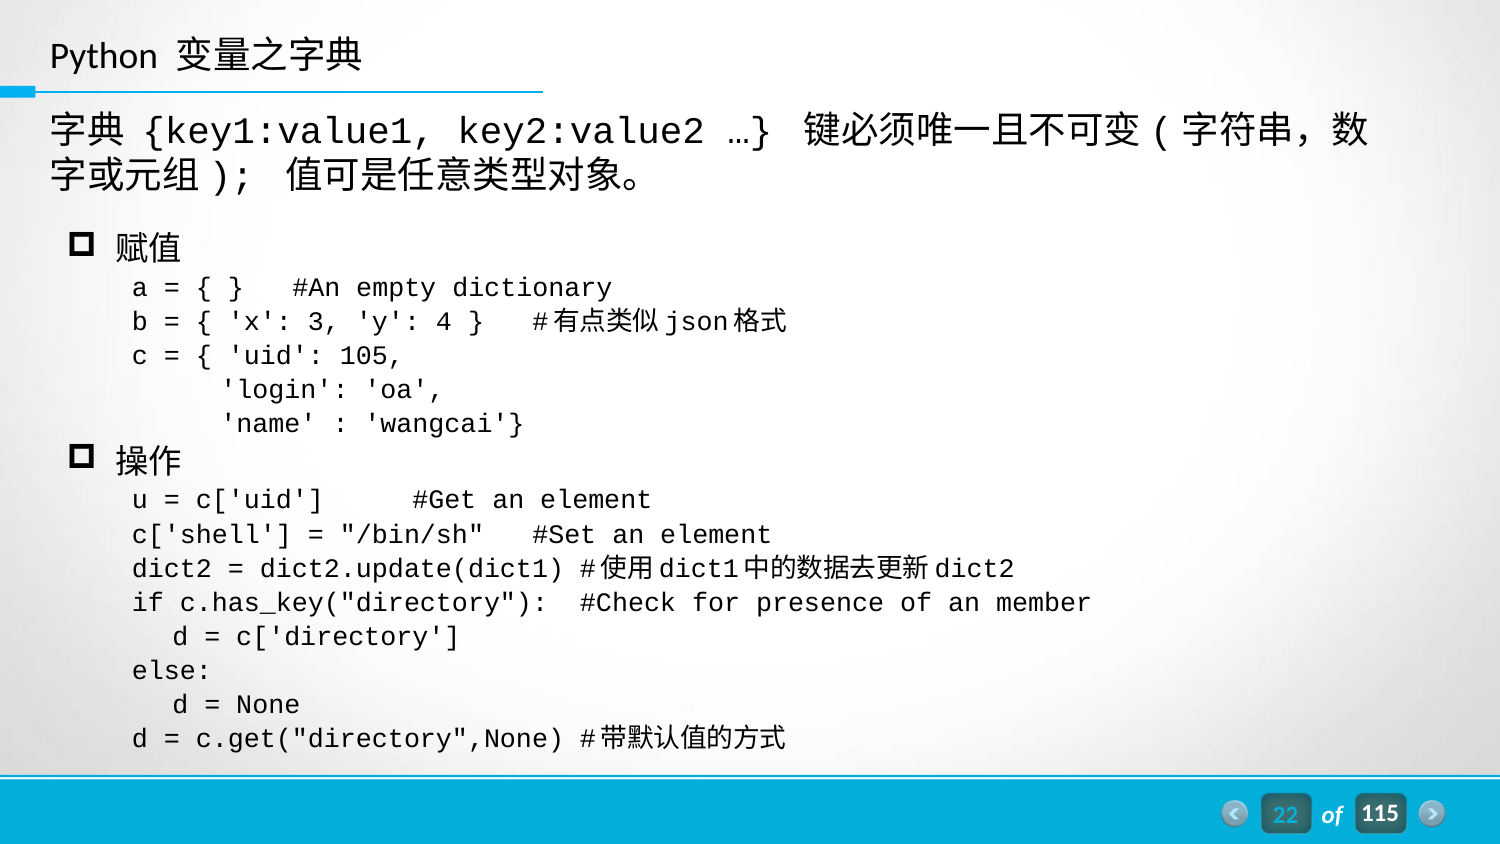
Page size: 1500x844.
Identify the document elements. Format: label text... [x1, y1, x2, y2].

text_box 22 [1258, 791, 1314, 836]
list 赋值 a = { } #An empty dictionary b = { 'x': 3, 'y': 4 } #有点类似json格式 c = { 'uid': 105, 'login': 'oa', 'name' : 'wangcai'} 操作 u = c['uid'] #Get an element c['shell'] = "/bin/sh" #Set an element dict2 = dict2.update(dict1) #使用dict1中的数据去更新dict2 if c.has_key("directory"): #Check for presence of an member d = c['directory'] else: d = None d = c.get("directory",None) #带默认值的方式 [51, 224, 1402, 764]
text_box 字典 {key1:value1, key2:value2 …} 键必须唯一且不可变(字符串，数字或元组); 值可是任意类型对象。 [35, 99, 1419, 204]
picture [1355, 794, 1407, 834]
text_box [0, 85, 36, 98]
text_box Python 变量之字典 [35, 23, 384, 84]
picture [0, 0, 1500, 774]
